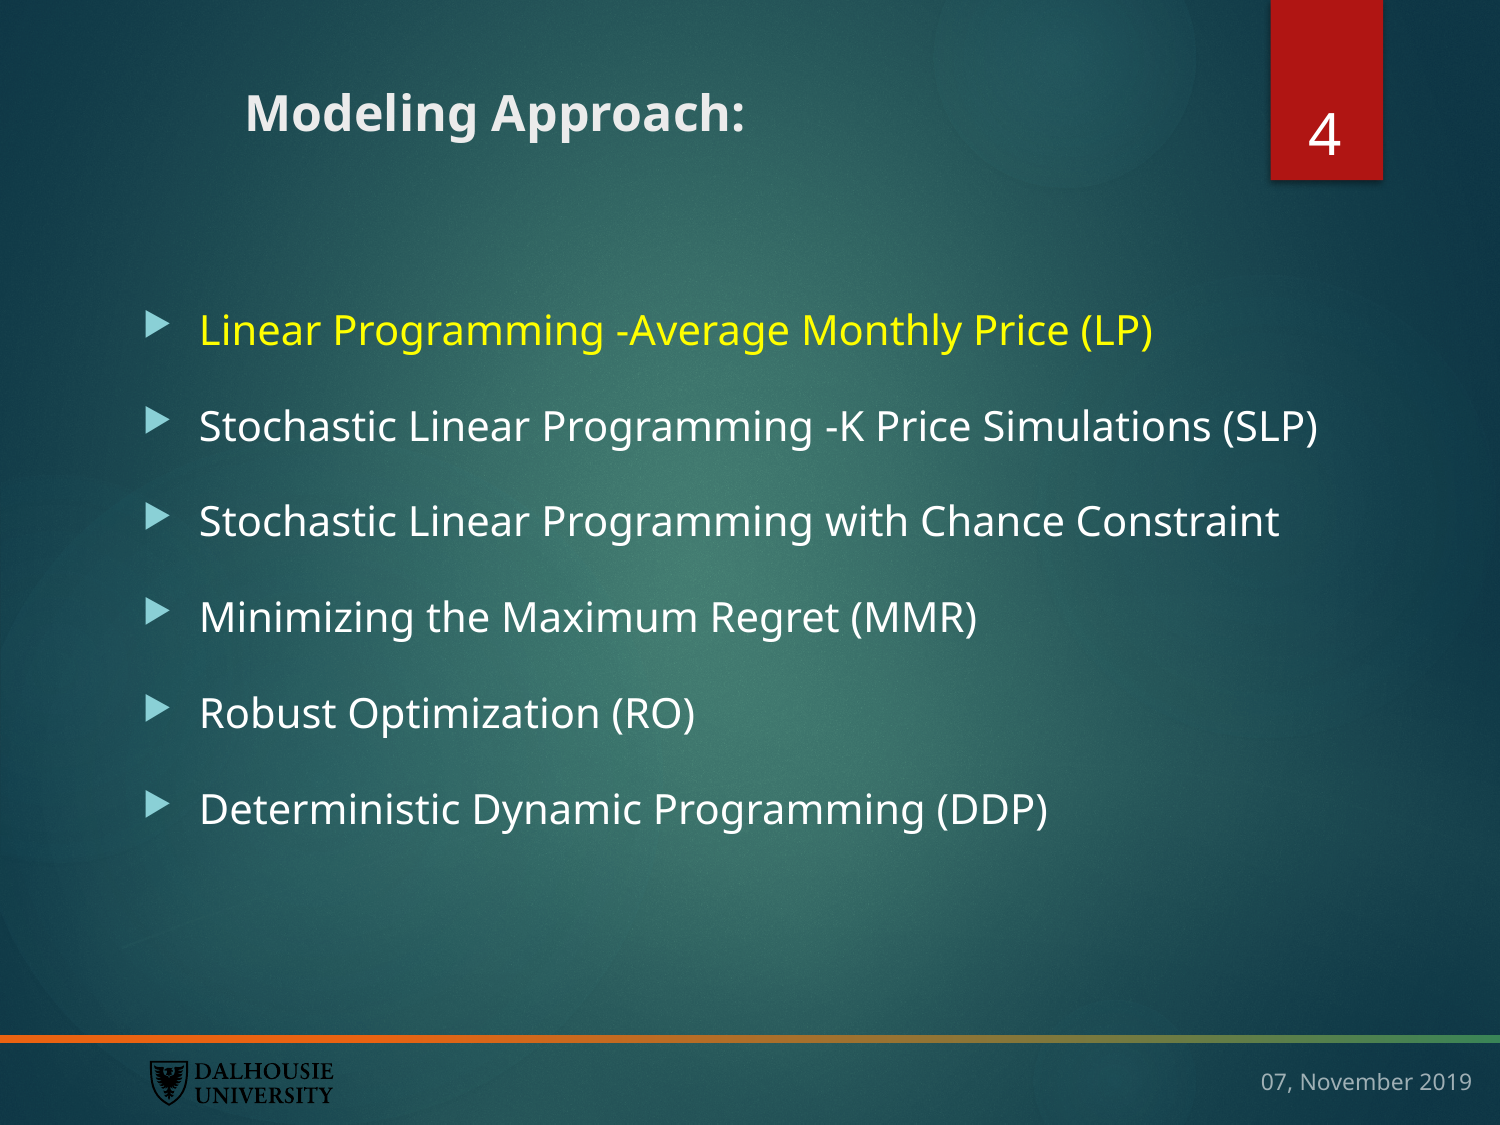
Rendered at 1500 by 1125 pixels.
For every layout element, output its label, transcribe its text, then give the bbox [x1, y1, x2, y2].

text_box 07, November 2019 [1245, 1065, 1500, 1103]
slide_number 4 [1273, 48, 1378, 175]
list Linear Programming -Average Monthly Price (LP) Stochastic Linear Programming -K Price Simulations (SLP) Stochastic Linear Programming with Chance Constraint Minimizing the Maximum Regret (MMR) Robust Optimization (RO) Deterministic Dynamic Programming (DDP) [127, 270, 1452, 997]
title Modeling Approach: [79, 74, 1237, 304]
